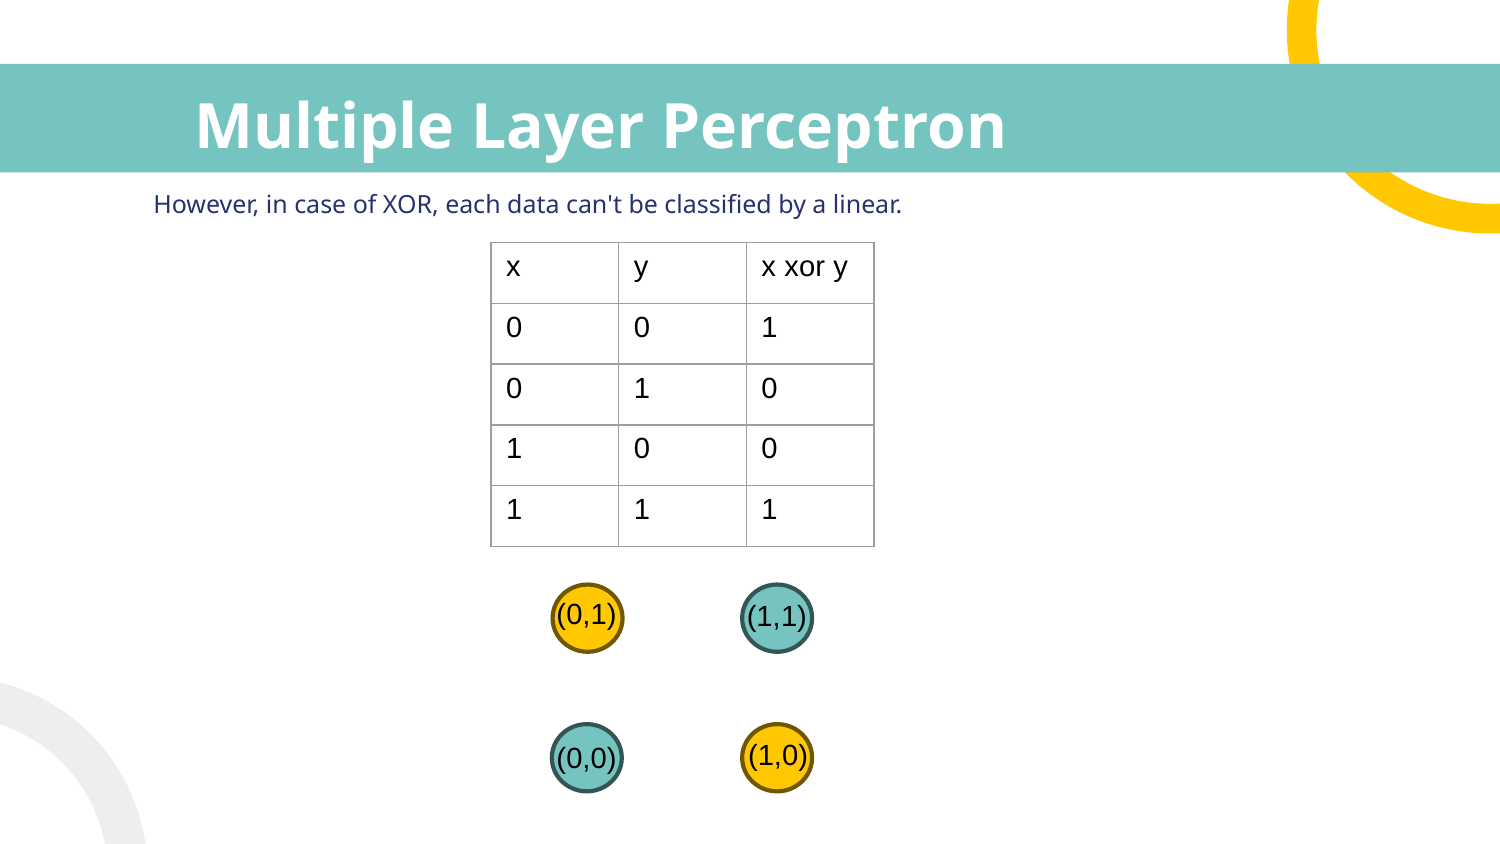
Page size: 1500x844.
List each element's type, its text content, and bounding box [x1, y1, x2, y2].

text_box [754, 582, 800, 590]
table_cell 0 [492, 304, 618, 363]
table_cell 0 [619, 304, 746, 363]
table_cell 1 [619, 486, 746, 546]
table_cell 1 [492, 486, 618, 546]
subtitle However, in case of XOR, each data can't be classified by a linear. [115, 173, 1385, 257]
text_box [567, 582, 608, 588]
title Multiple Layer Perceptron [179, 71, 1449, 166]
text_box (0,0) [541, 732, 632, 783]
table_cell 1 [619, 365, 746, 424]
table_cell 1 [492, 426, 618, 485]
text_box [561, 722, 613, 732]
text_box (1,0) [733, 729, 824, 779]
table_header y [619, 243, 746, 303]
text_box [755, 722, 800, 729]
table_cell 0 [747, 426, 873, 485]
table_header x [492, 243, 618, 303]
table_cell 0 [619, 426, 746, 485]
table_header x xor y [747, 243, 873, 303]
text_box [560, 783, 614, 794]
table_cell 0 [492, 365, 618, 424]
table_cell 0 [747, 365, 873, 424]
text_box [747, 779, 807, 794]
text_box (1,1) [732, 590, 823, 640]
text_box (0,1) [541, 588, 632, 638]
text_box [556, 638, 619, 654]
table_cell 1 [747, 304, 873, 363]
text_box [747, 640, 807, 654]
table_cell 1 [747, 486, 873, 546]
